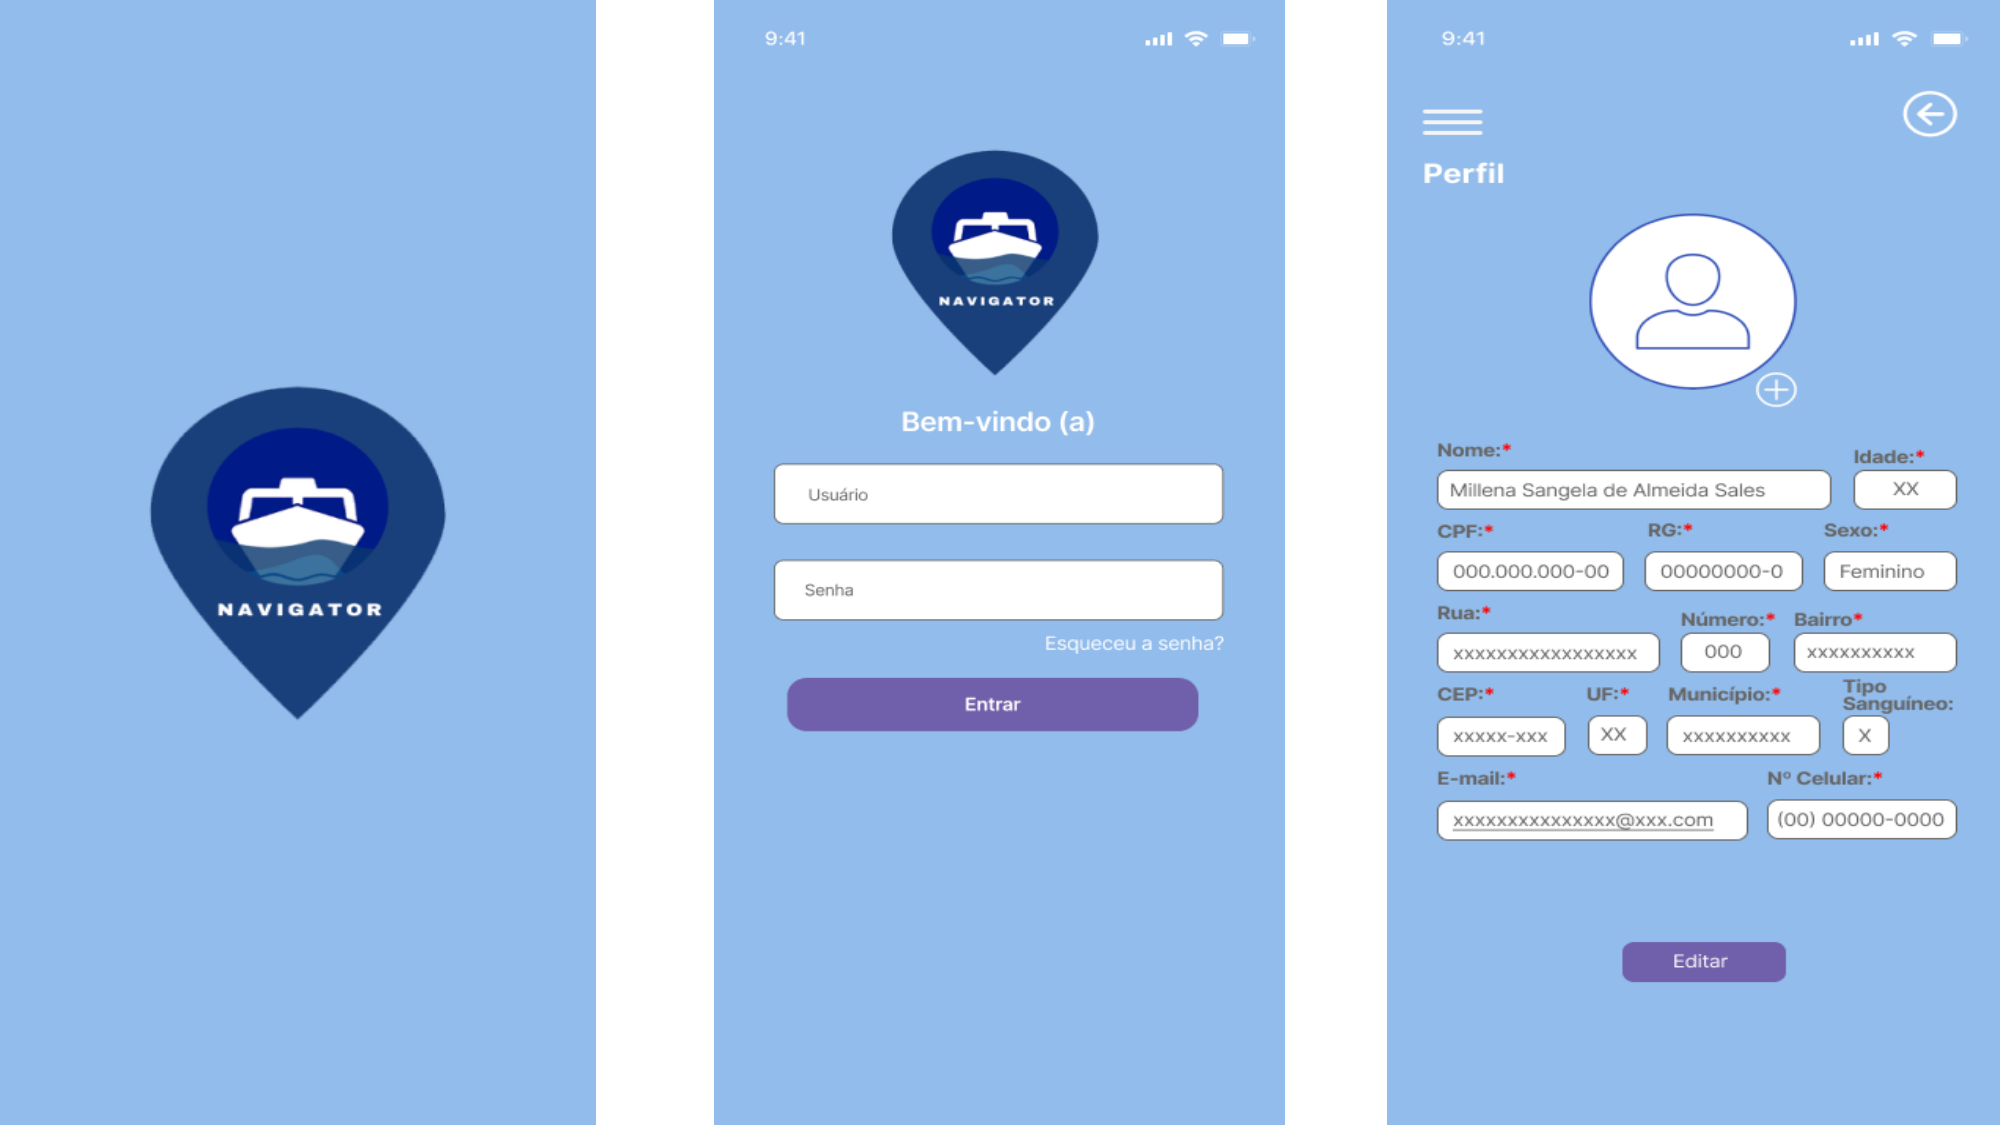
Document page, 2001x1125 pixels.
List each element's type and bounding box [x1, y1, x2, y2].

picture [1386, 0, 2000, 1125]
picture [714, 0, 1286, 1125]
picture [0, 0, 596, 1125]
